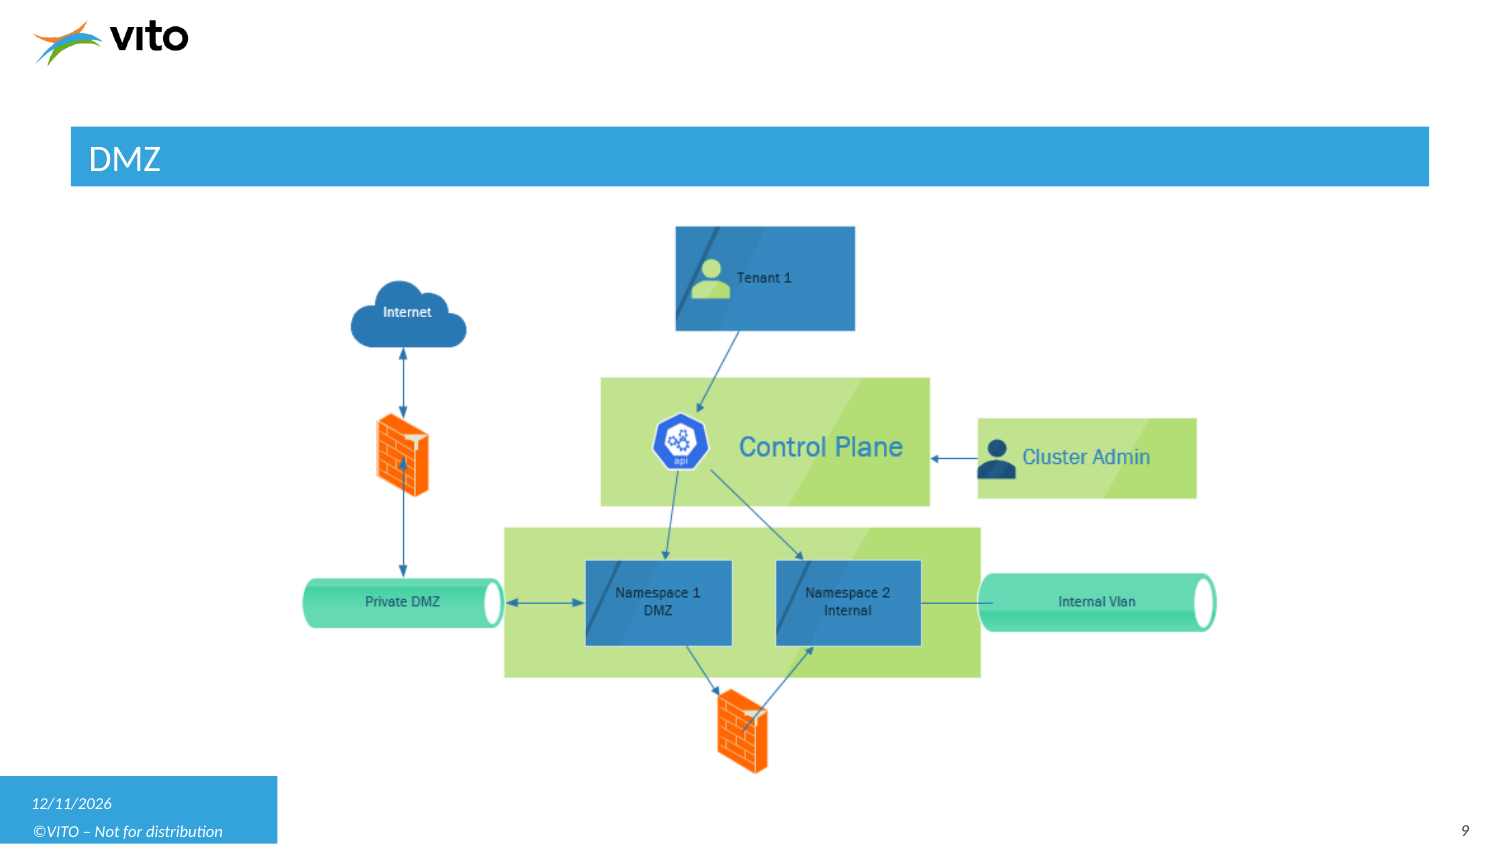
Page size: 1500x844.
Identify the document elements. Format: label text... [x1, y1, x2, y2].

footer ©VITO – Not for distribution [17, 815, 266, 844]
slide_number 9 [1399, 814, 1484, 844]
title DMZ [70, 126, 1430, 187]
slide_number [16, 788, 160, 818]
picture [0, 0, 219, 82]
picture [285, 204, 1236, 797]
